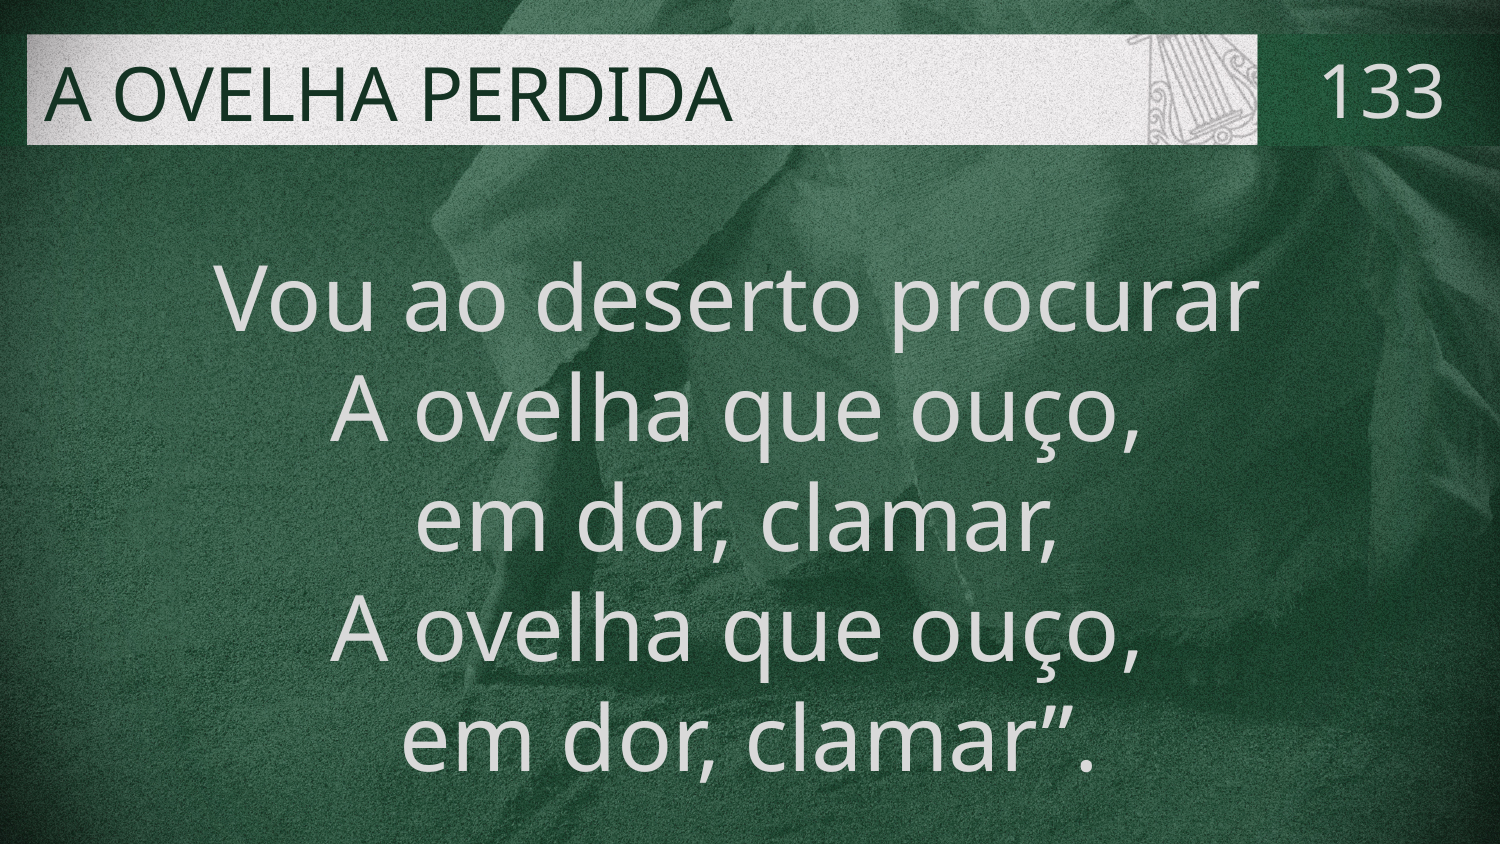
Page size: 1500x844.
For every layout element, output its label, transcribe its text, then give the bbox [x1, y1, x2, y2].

title A OVELHA PERDIDA [29, 33, 1258, 151]
list Vou ao deserto procurar A ovelha que ouço, em dor, clamar, A ovelha que ouço, em dor, clamar”. [0, 185, 1500, 844]
picture [0, 0, 1500, 185]
list 133 [1281, 36, 1483, 143]
